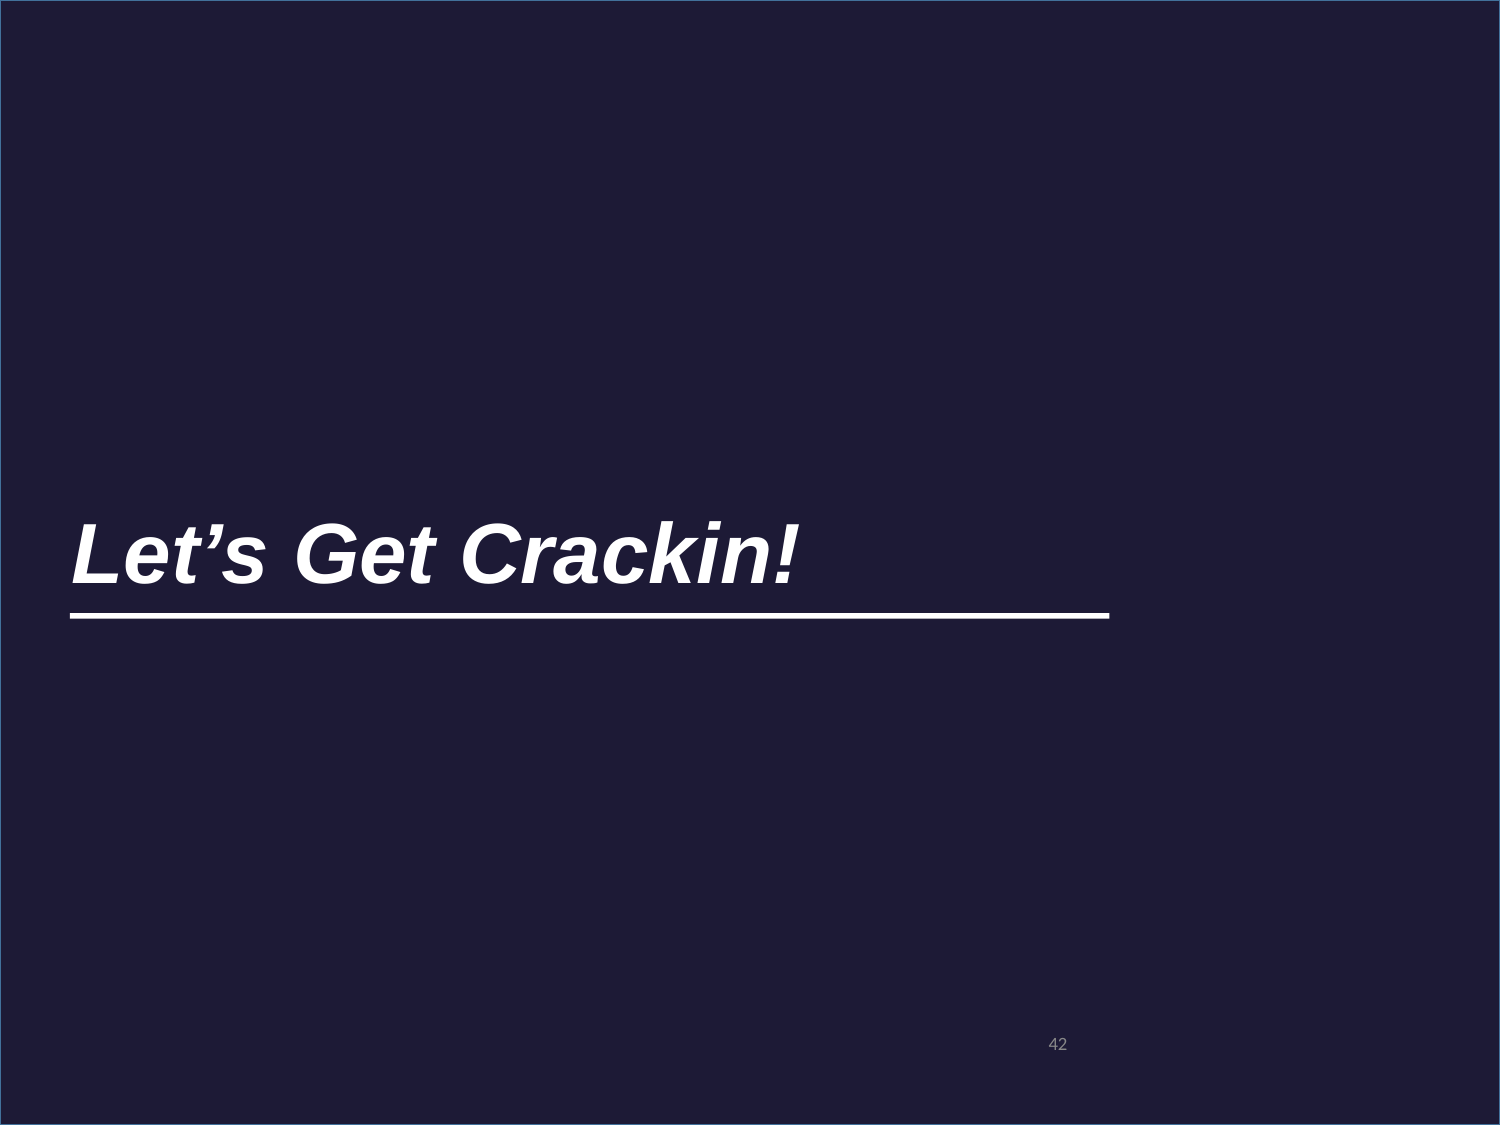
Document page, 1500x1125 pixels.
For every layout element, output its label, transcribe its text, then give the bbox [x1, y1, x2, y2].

title Let’s Get Crackin! [63, 483, 1415, 628]
slide_number 42 [724, 1011, 1076, 1074]
